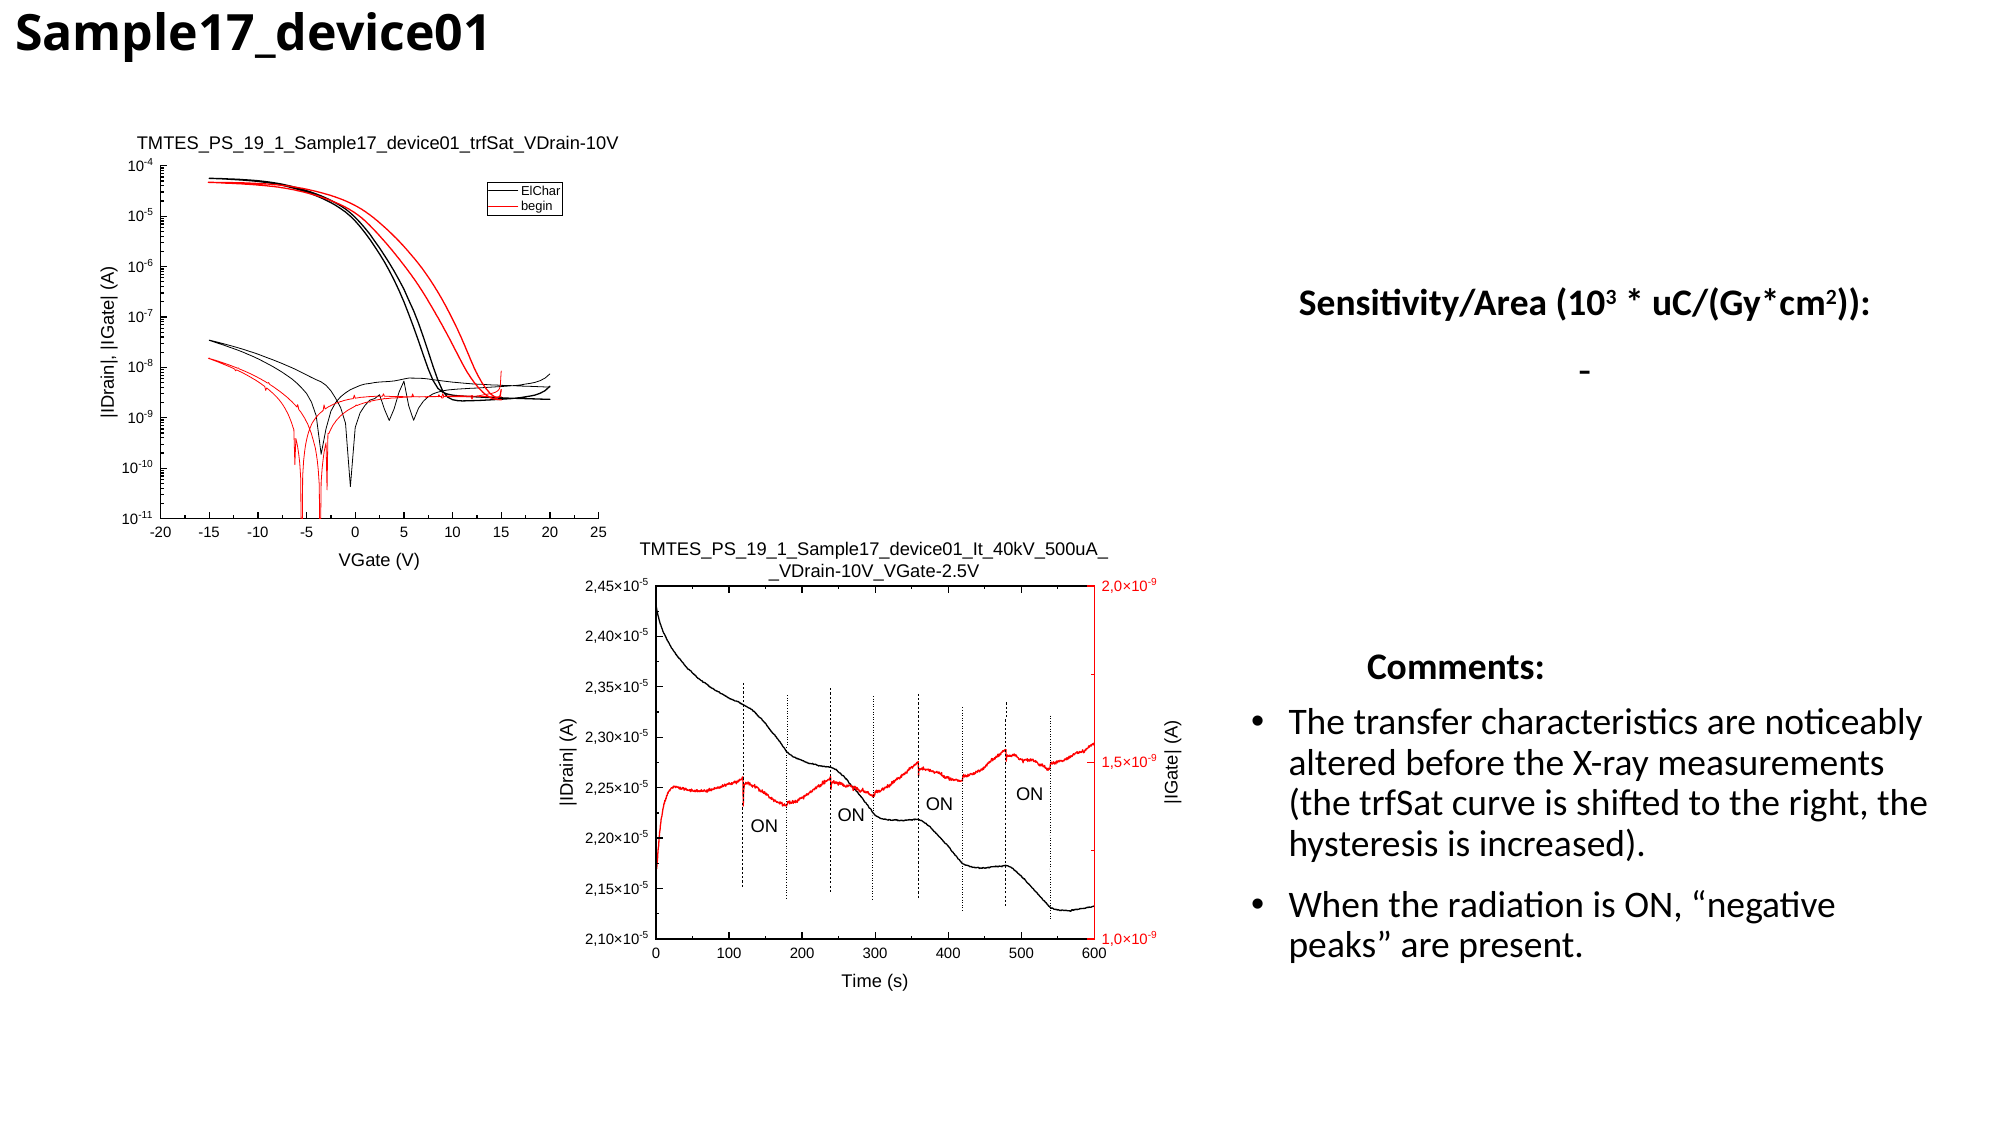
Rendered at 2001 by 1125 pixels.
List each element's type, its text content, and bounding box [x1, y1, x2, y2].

title Sample17_device01 [0, 0, 1725, 218]
list The transfer characteristics are noticeably altered before the X-ray measurements (the trfSat curve is shifted to the right, the hysteresis is increased). When the radiation is ON, “negative peaks” are present. [1236, 694, 1960, 1043]
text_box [540, 528, 1185, 1022]
list - [1311, 340, 1859, 491]
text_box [45, 108, 689, 601]
